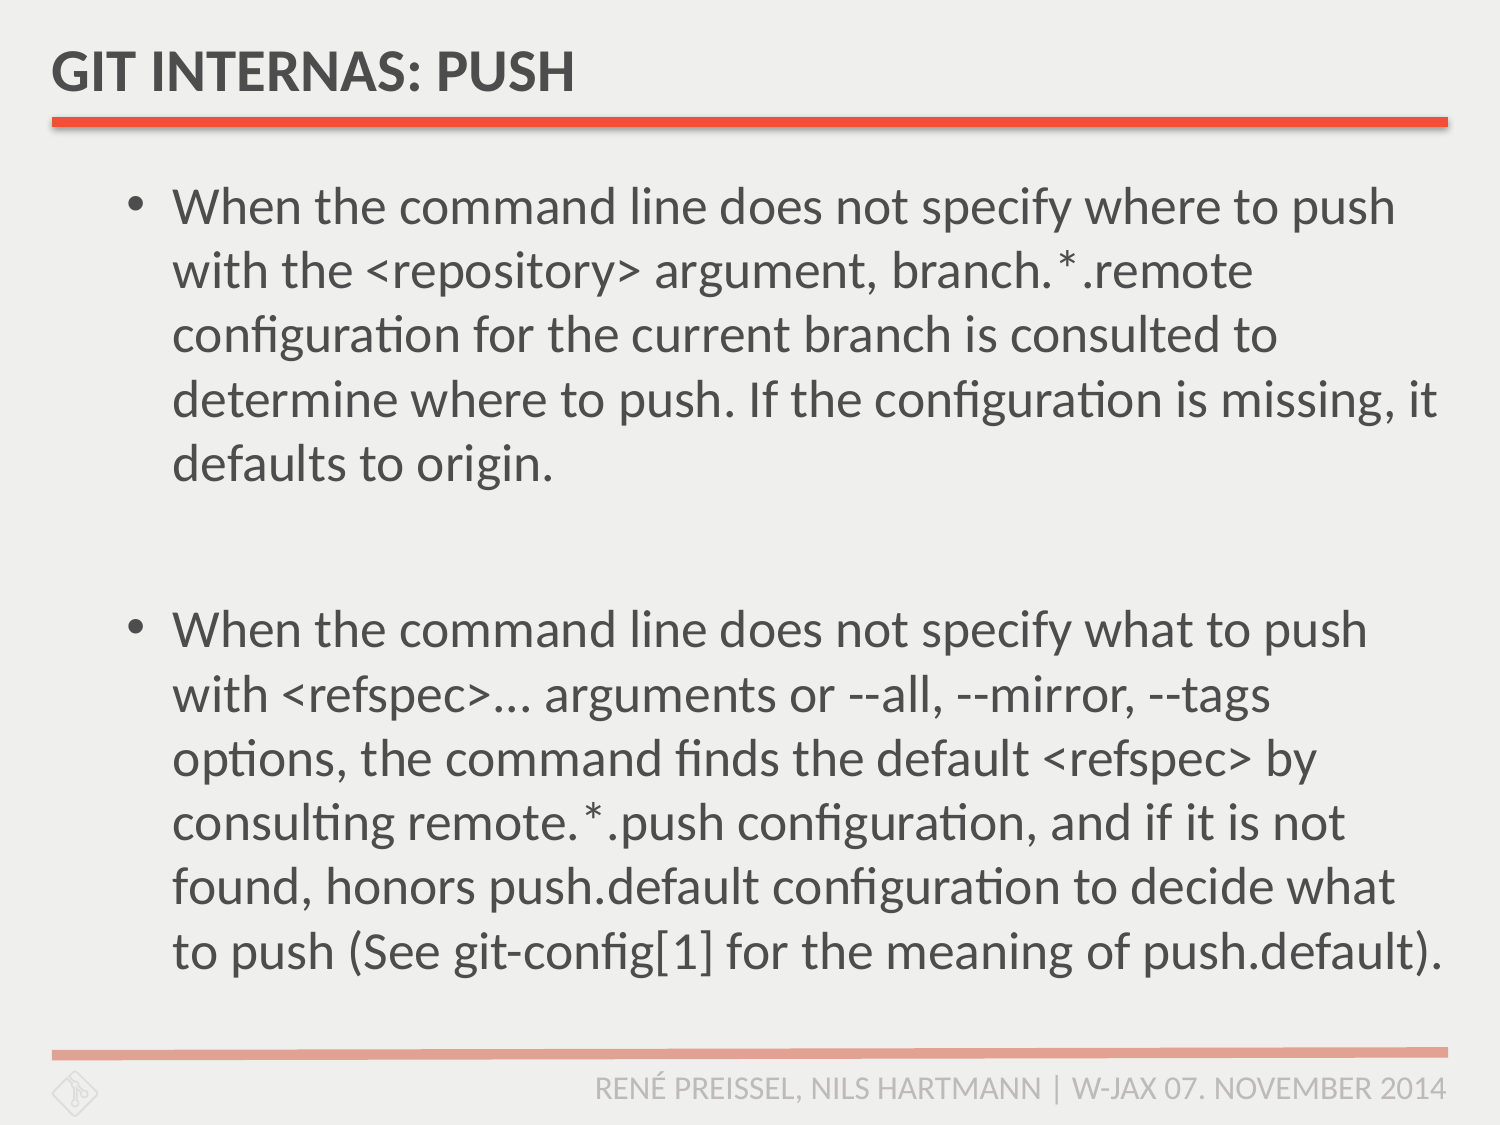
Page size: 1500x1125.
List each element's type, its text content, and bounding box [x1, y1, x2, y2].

title GIT INTERNAS: PUSH [51, 30, 1449, 104]
list When the command line does not specify where to push with the <repository> argument, branch.*.remote configuration for the current branch is consulted to determine where to push. If the configuration is missing, it defaults to origin. When the command line does not specify what to push with <refspec>... arguments or --all, --mirror, --tags options, the command finds the default <refspec> by consulting remote.*.push configuration, and if it is not found, honors push.default configuration to decide what to push (See git-config[1] for the meaning of push.default). [51, 170, 1449, 1005]
